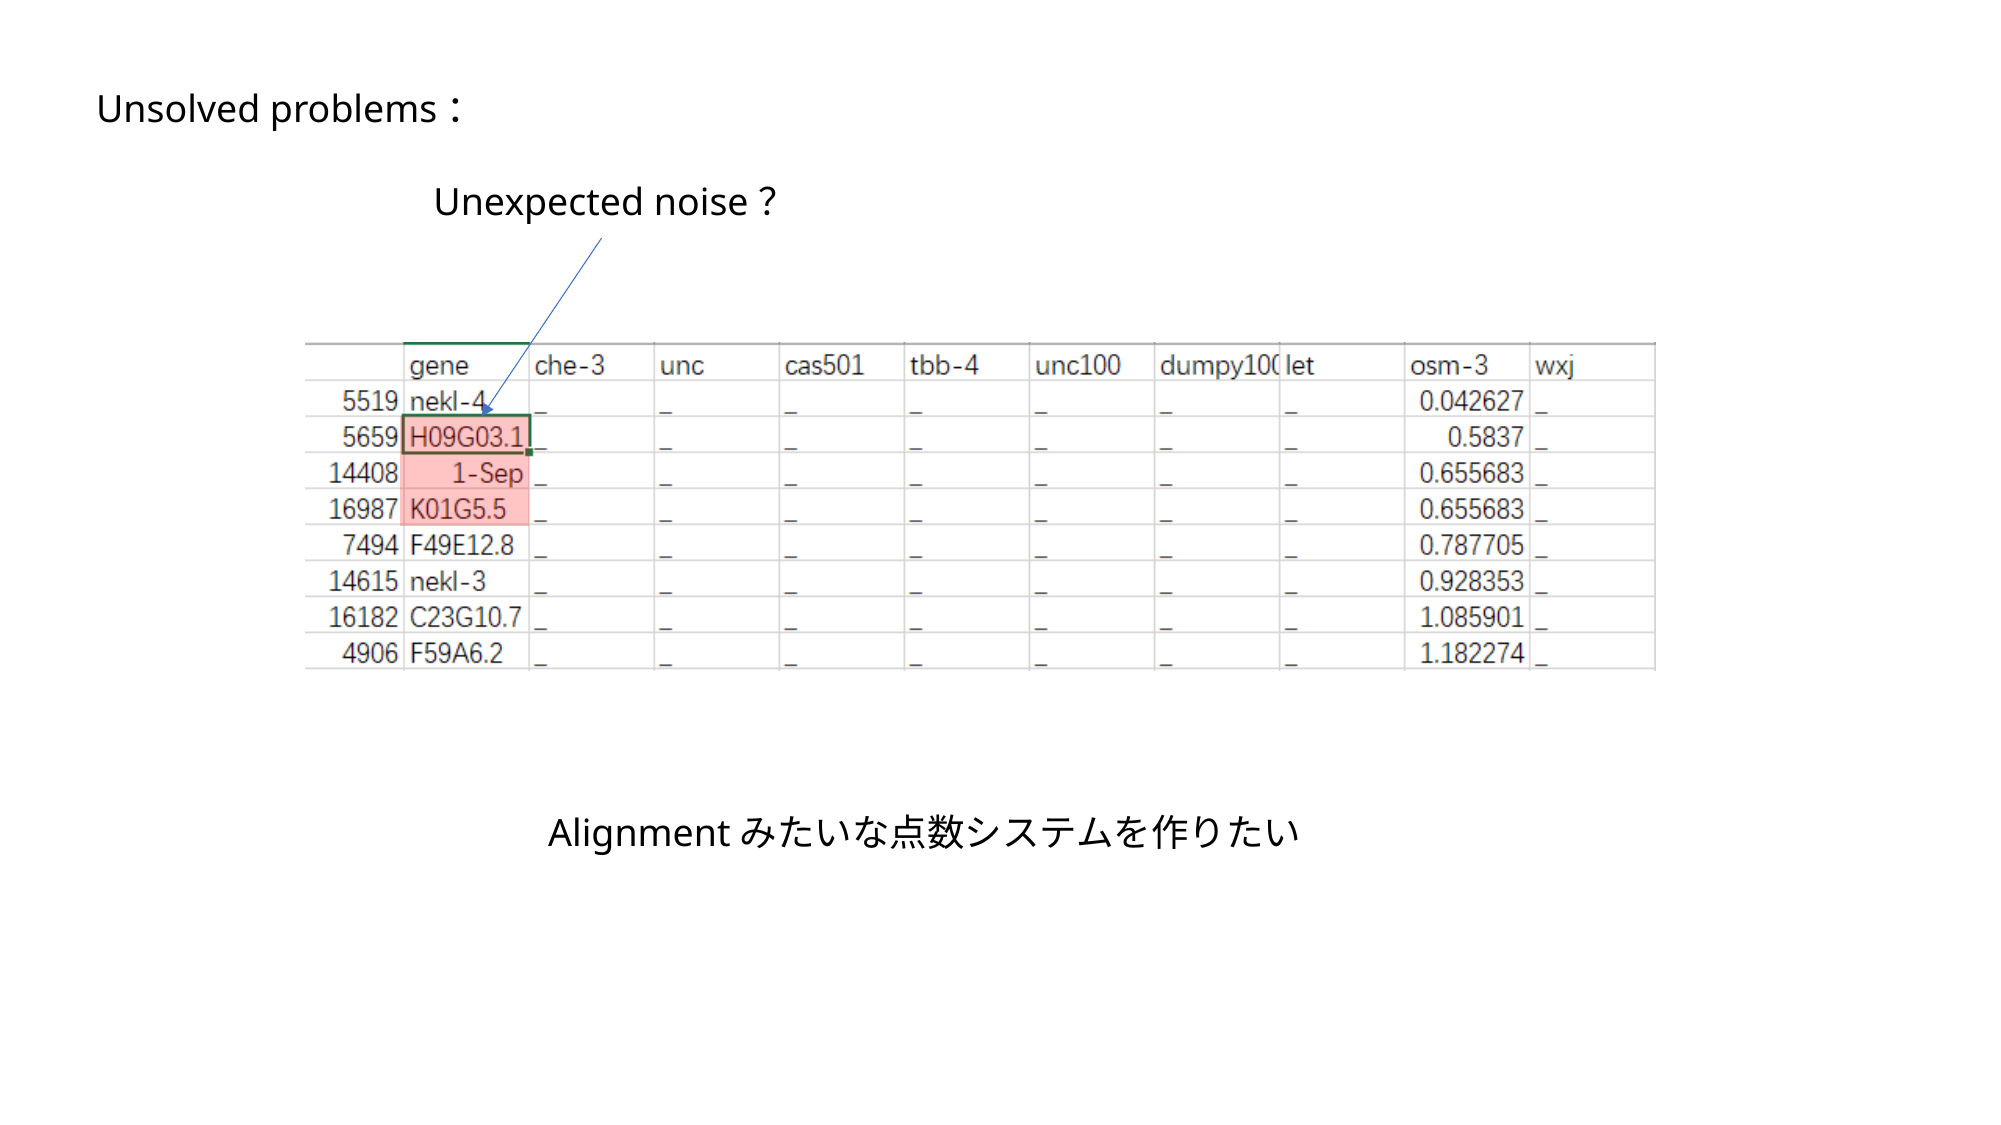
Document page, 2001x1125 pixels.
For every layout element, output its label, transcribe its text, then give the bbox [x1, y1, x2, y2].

text_box Unexpected noise？ [418, 170, 811, 231]
picture [305, 342, 1656, 671]
text_box Unsolved problems： [81, 77, 500, 138]
text_box Alignmentみたいな点数システムを作りたい [533, 801, 1317, 862]
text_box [481, 238, 602, 417]
